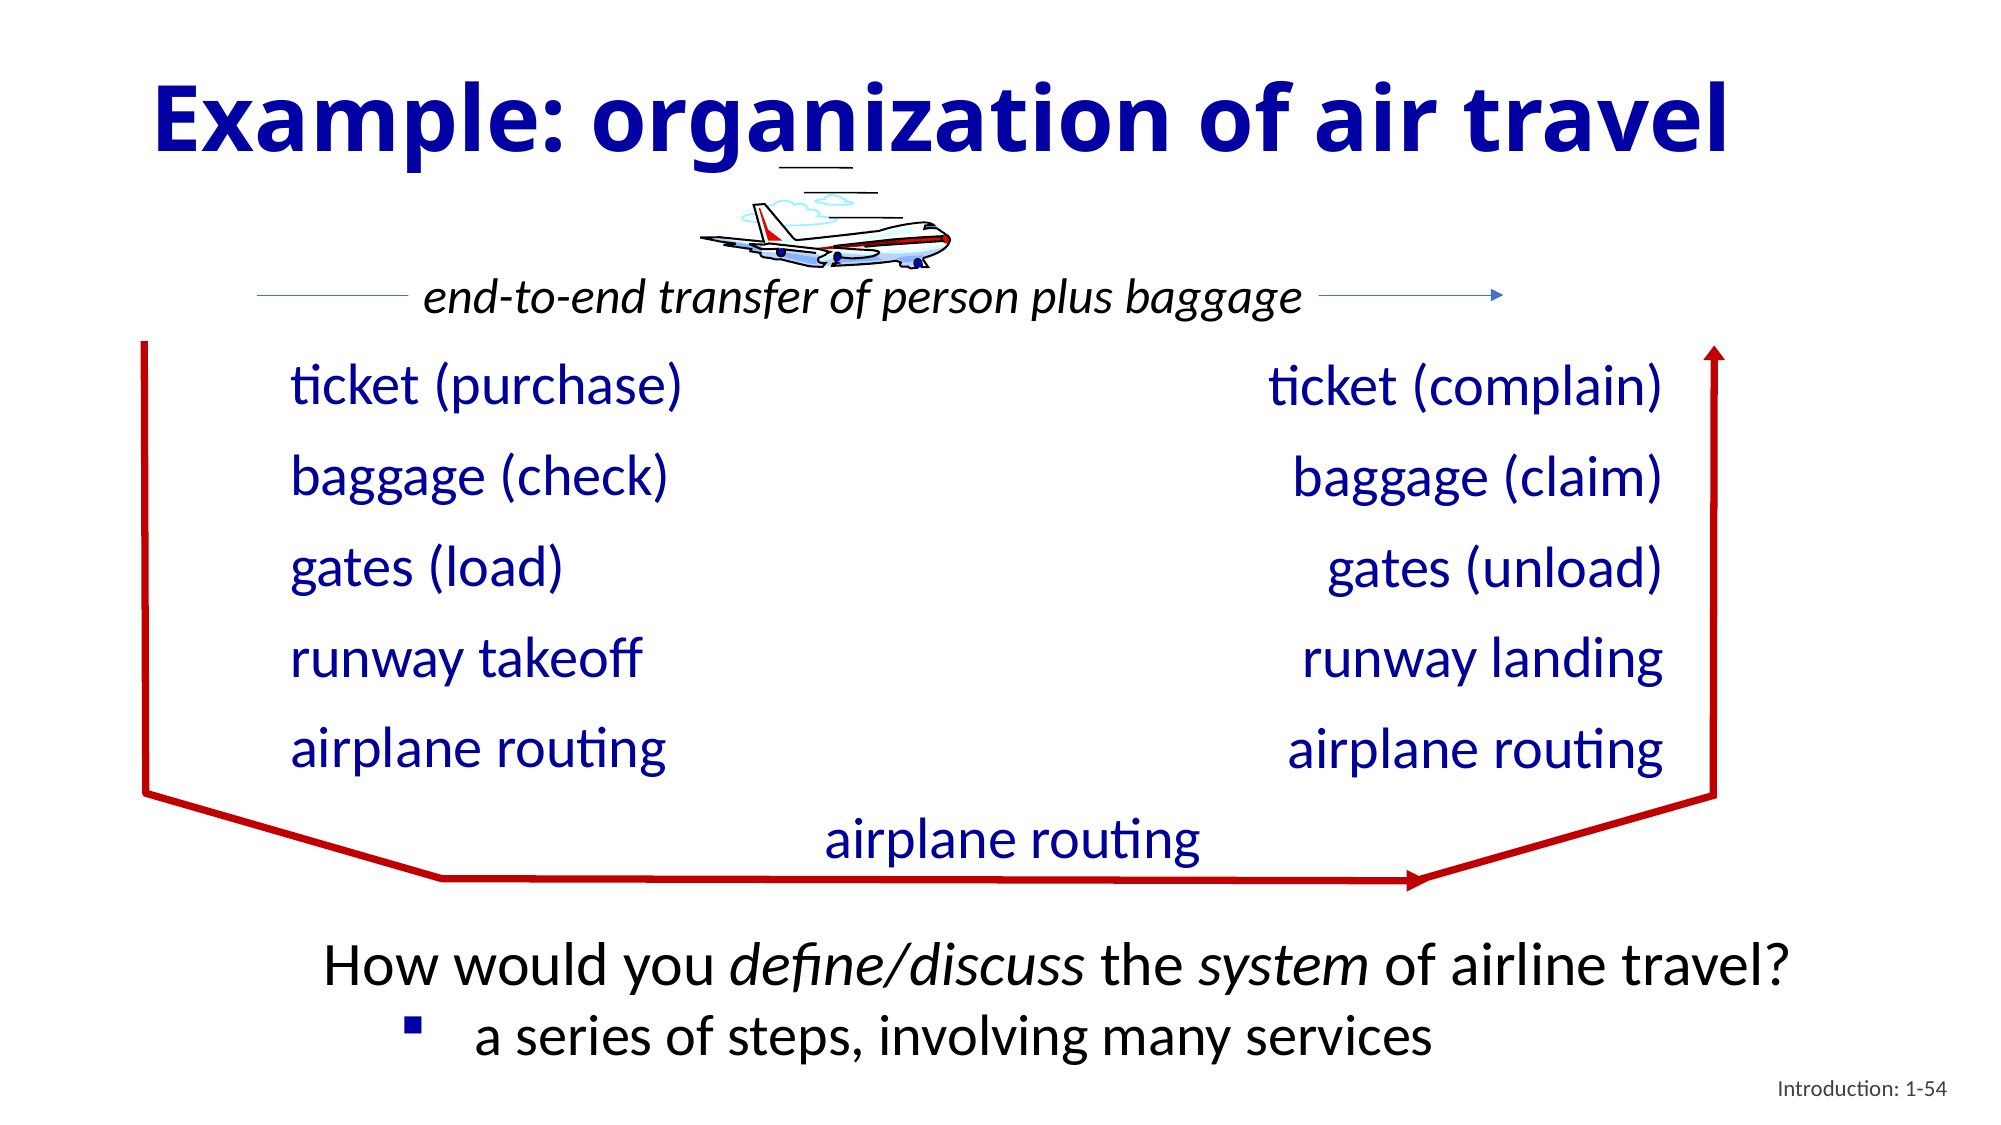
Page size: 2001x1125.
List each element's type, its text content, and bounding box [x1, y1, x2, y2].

title Example: organization of air travel [135, 47, 1861, 195]
text_box end-to-end transfer of person plus baggage [408, 296, 1319, 331]
slide_number Introduction: 1-54 [1512, 1056, 1963, 1117]
text_box ticket (purchase) baggage (check) gates (load) runway takeoff airplane routing [275, 317, 700, 574]
text_box [144, 341, 1417, 881]
text_box a series of steps, involving many services [384, 997, 1948, 1087]
text_box ticket (complain) baggage (claim) gates (unload) runway landing airplane routing [1253, 318, 1679, 788]
text_box How would you define/discuss the system of airline travel? [308, 924, 1873, 1014]
text_box [1414, 345, 1721, 882]
text_box end-to-end transfer of person plus baggage [408, 255, 1319, 295]
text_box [700, 167, 951, 270]
text_box [1415, 879, 1429, 888]
